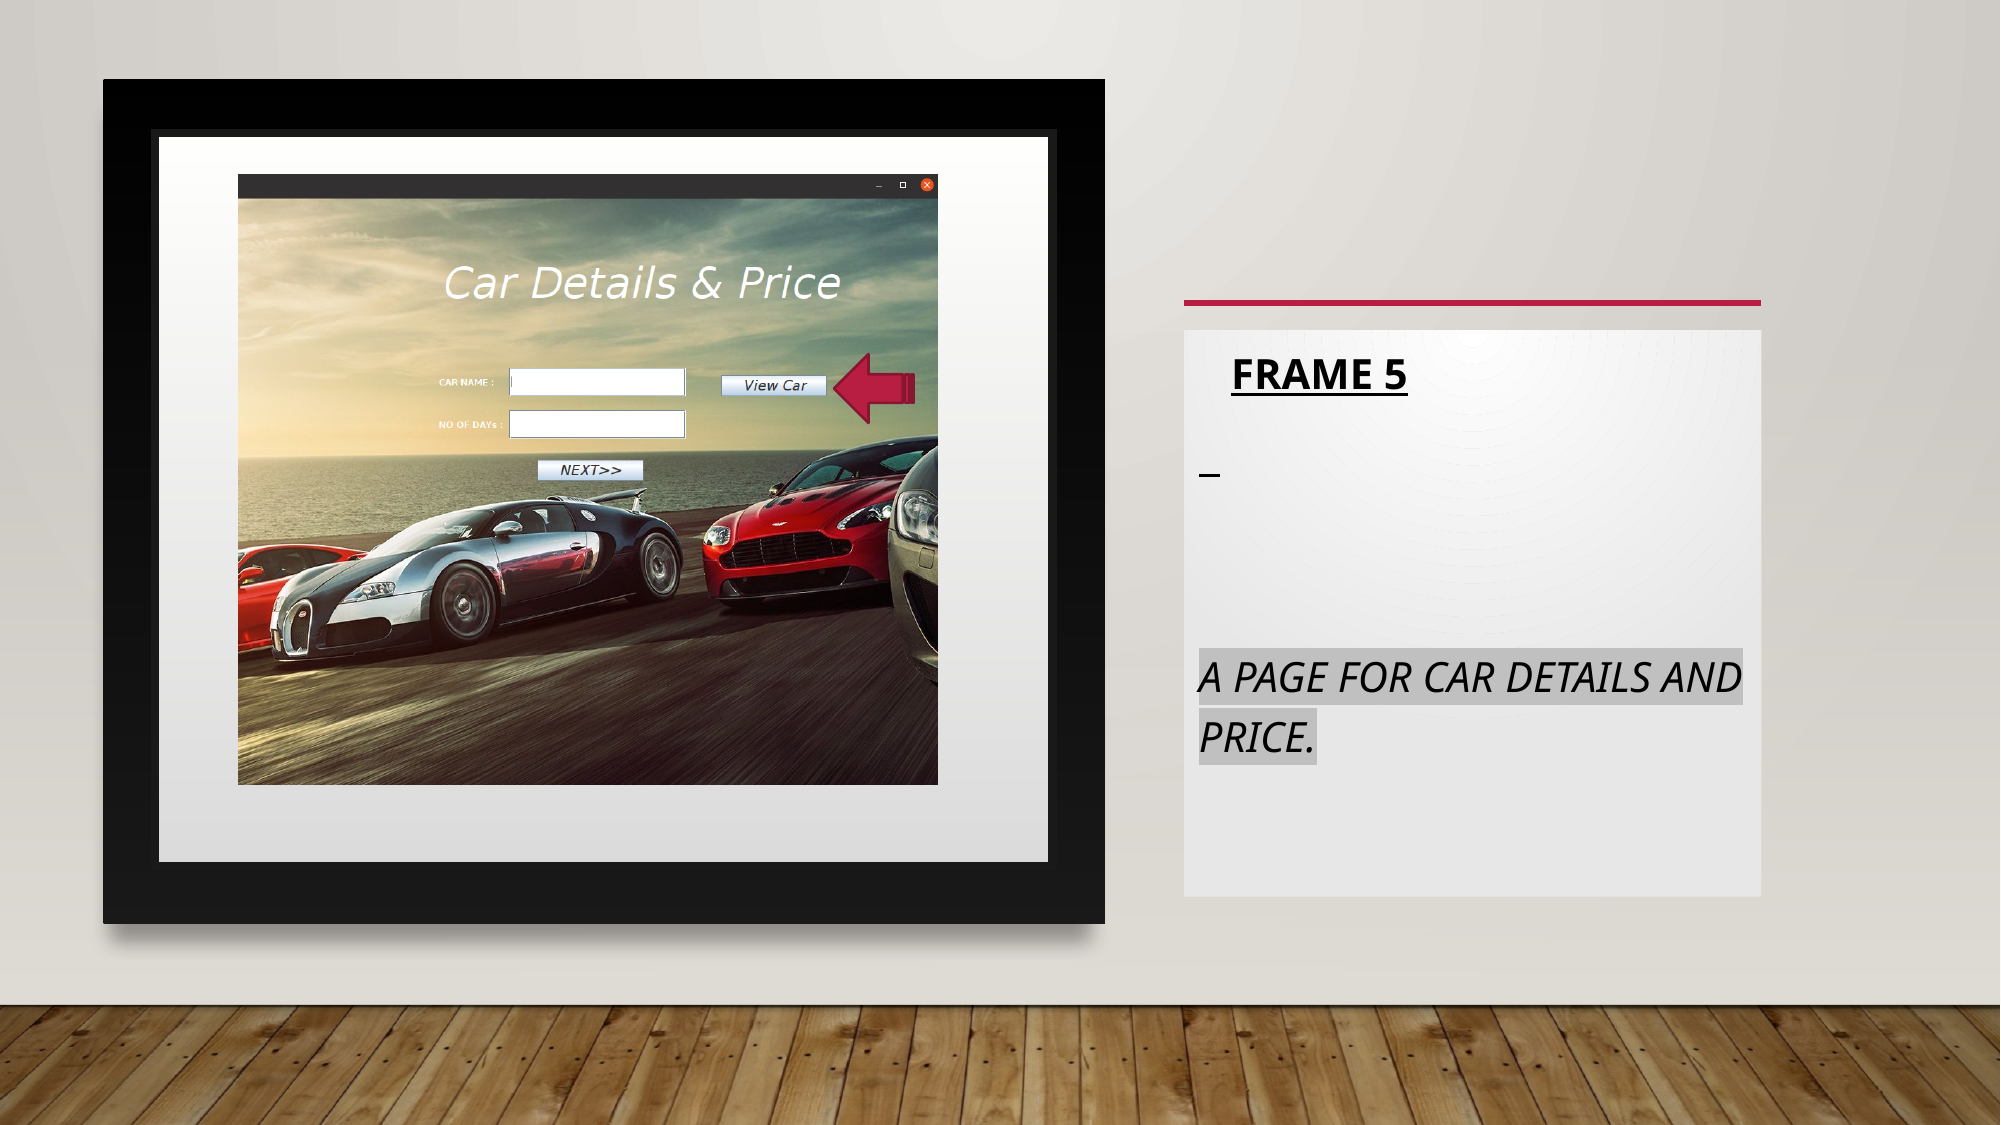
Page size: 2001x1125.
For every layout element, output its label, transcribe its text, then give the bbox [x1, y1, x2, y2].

picture [238, 173, 939, 785]
list FRAME 5 A PAGE FOR CAR DETAILS AND PRICE. [1184, 330, 1762, 897]
text_box [0, 0, 2000, 330]
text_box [103, 78, 1106, 924]
picture [0, 1006, 2000, 1125]
text_box [0, 330, 2000, 1004]
